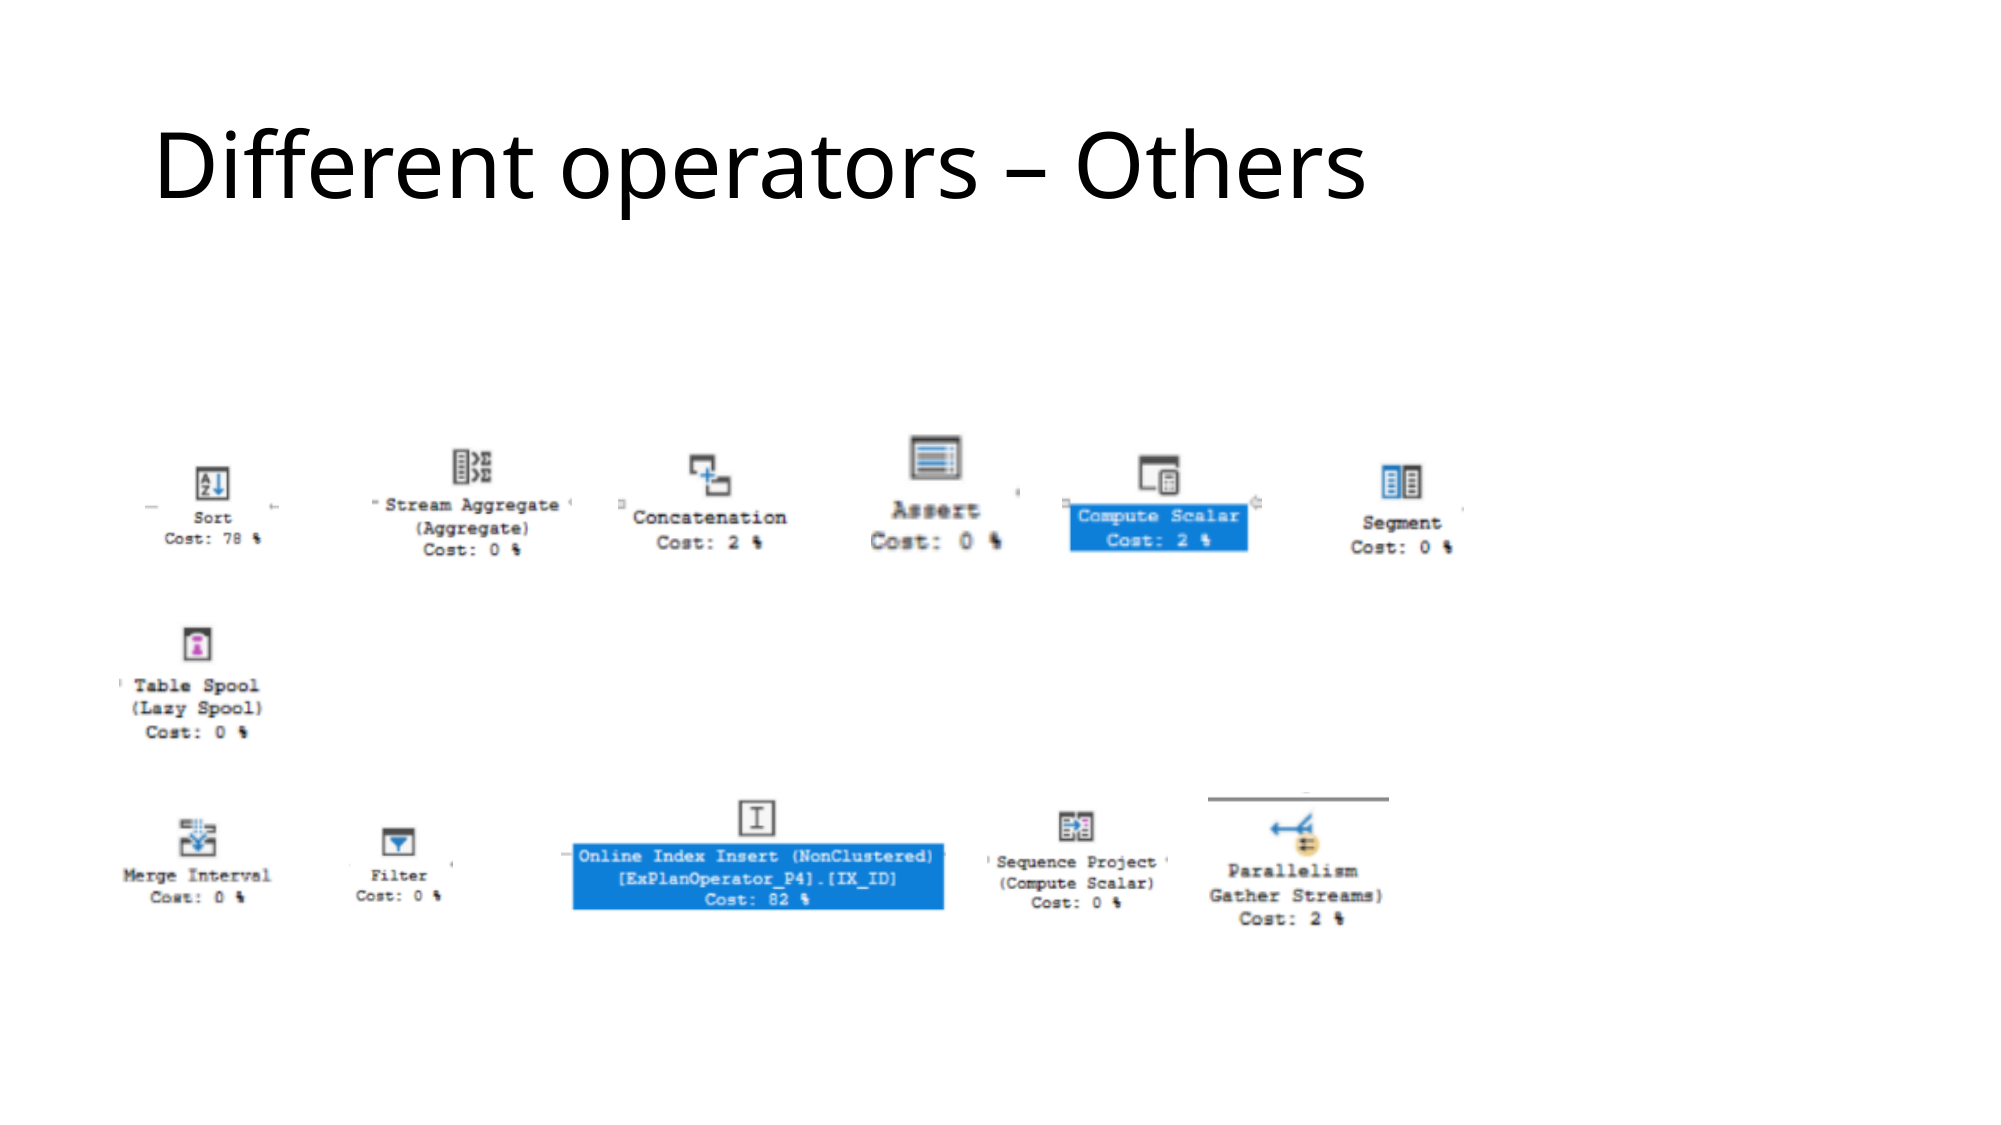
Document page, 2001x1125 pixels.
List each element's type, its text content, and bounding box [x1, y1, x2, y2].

picture [372, 446, 572, 571]
picture [870, 430, 1021, 571]
picture [349, 815, 454, 917]
picture [560, 796, 947, 916]
picture [986, 805, 1168, 926]
picture [1062, 447, 1262, 581]
title Different operators – Others [137, 59, 1863, 278]
picture [1208, 791, 1390, 944]
picture [145, 457, 279, 560]
picture [119, 615, 279, 760]
picture [1343, 457, 1465, 564]
picture [119, 815, 278, 923]
picture [618, 437, 794, 563]
